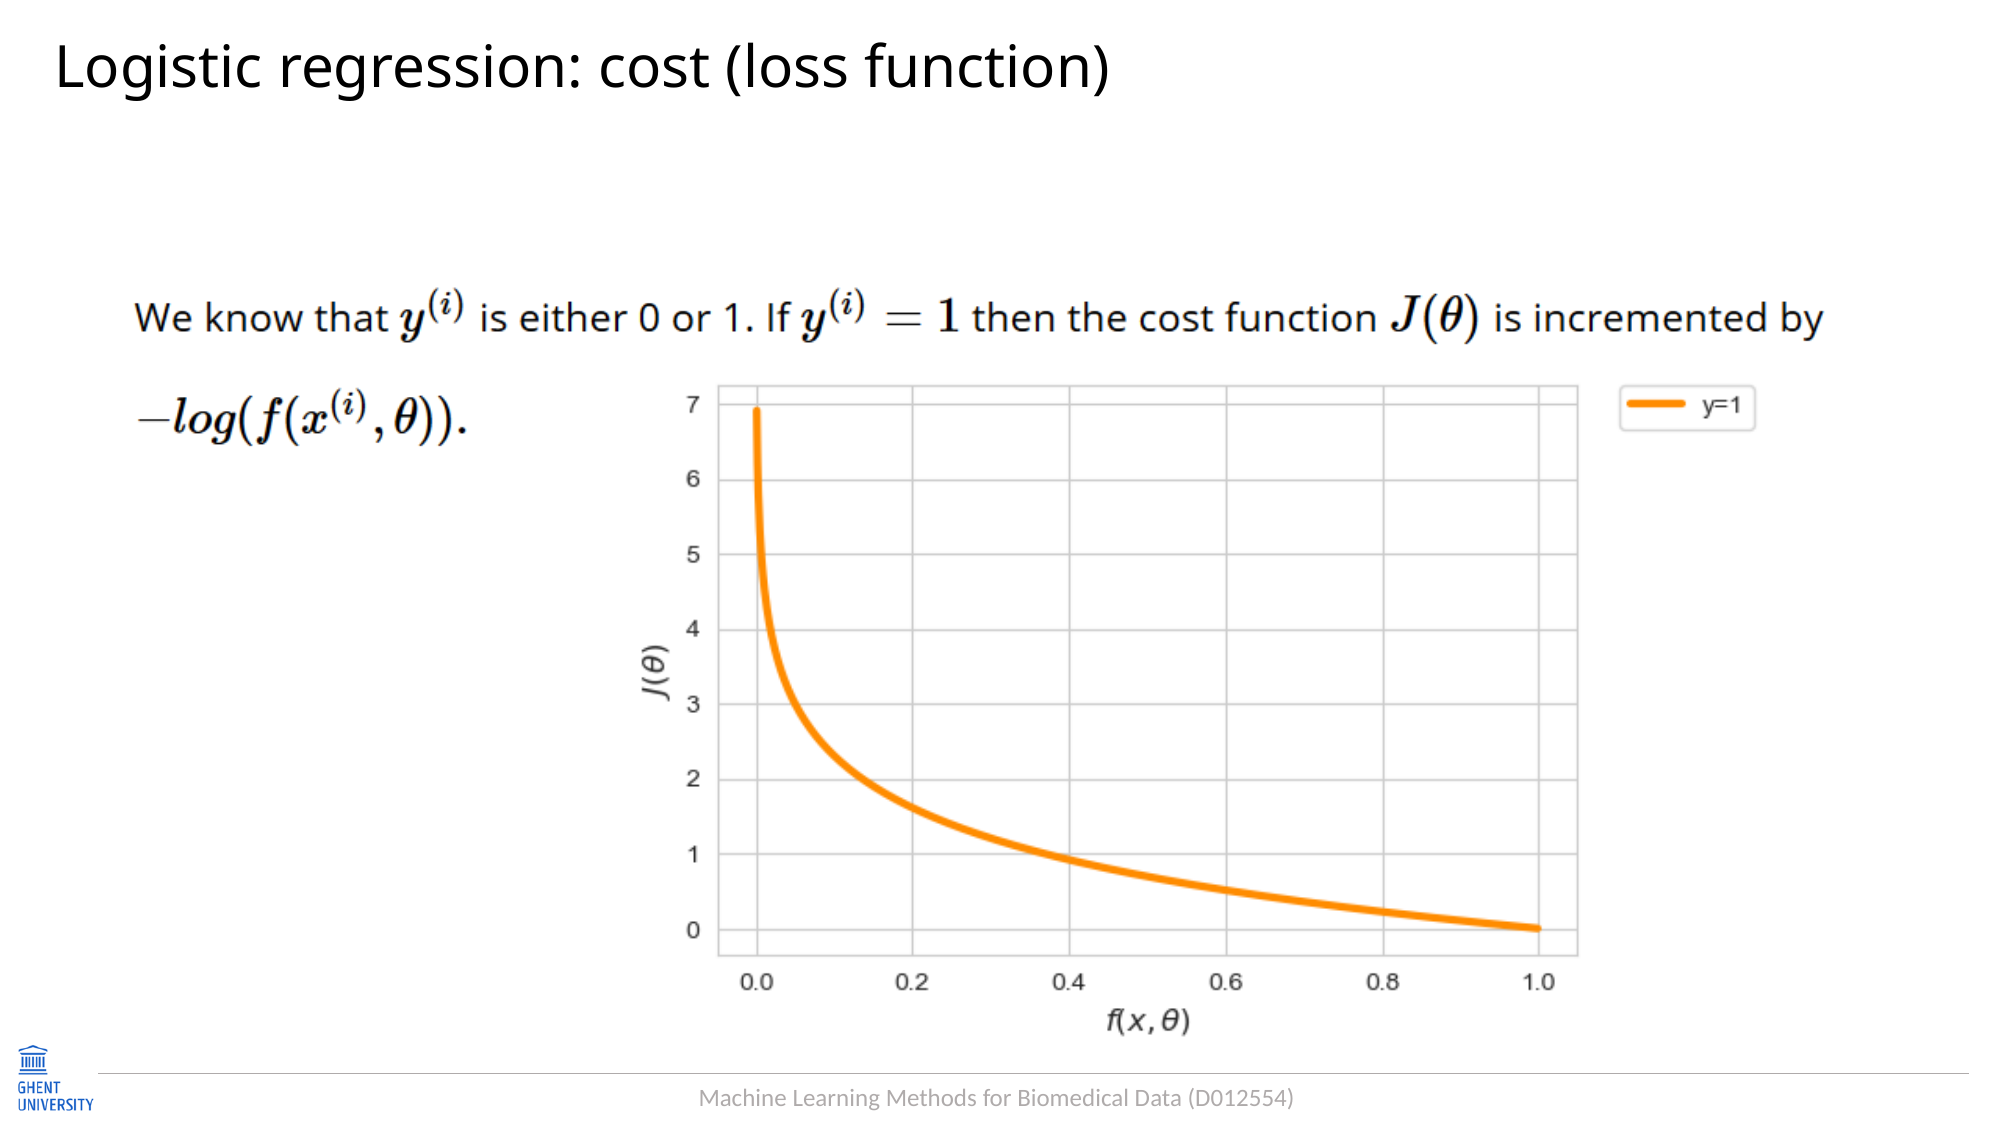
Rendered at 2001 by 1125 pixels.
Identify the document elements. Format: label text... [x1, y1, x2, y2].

picture [10, 1031, 101, 1118]
text_box Machine Learning Methods for Biomedical Data (D012554) [10, 1074, 1990, 1120]
picture [115, 269, 1865, 1057]
text_box Logistic regression: cost (loss function) [39, 21, 1967, 107]
